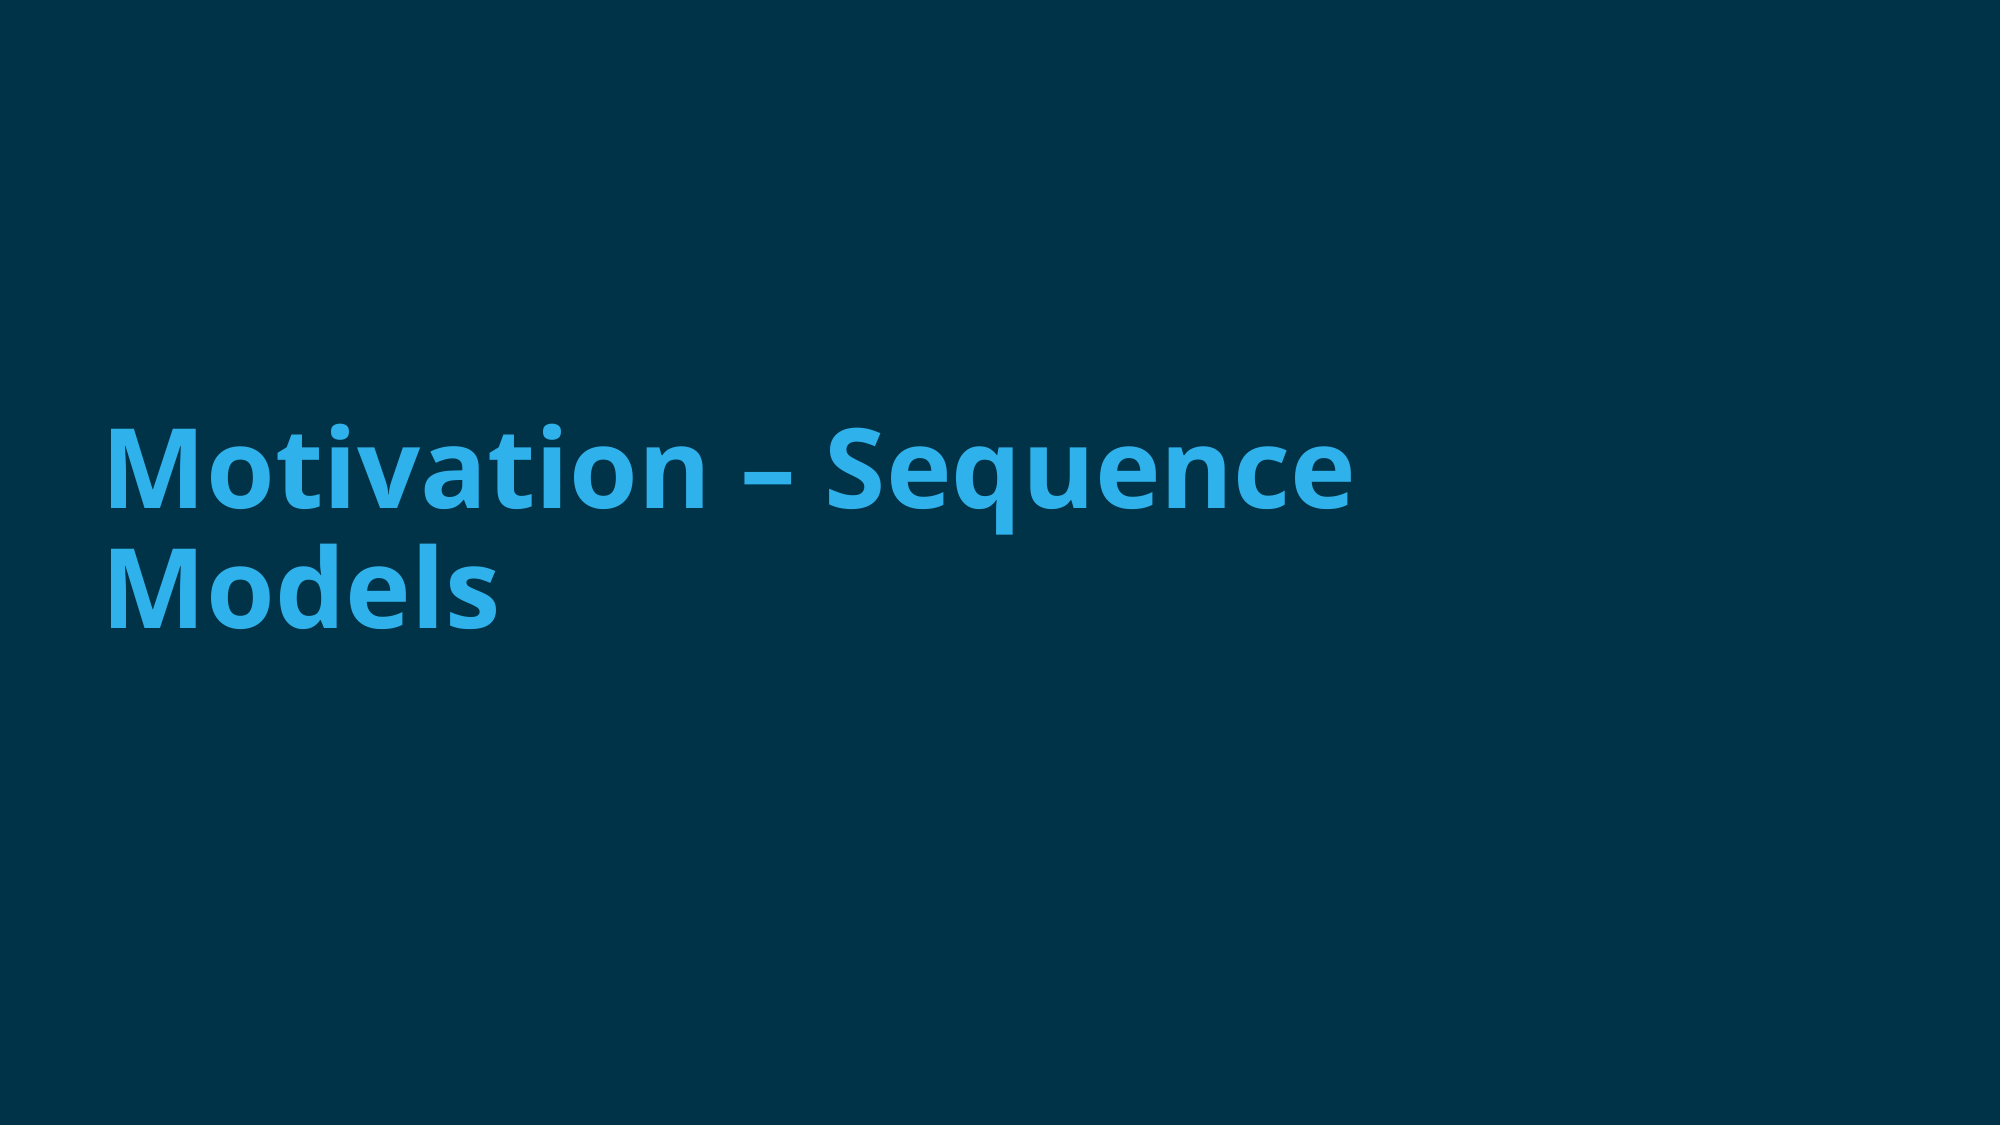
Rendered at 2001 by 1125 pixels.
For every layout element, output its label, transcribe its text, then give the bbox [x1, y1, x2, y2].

picture [332, 424, 348, 430]
title Motivation – Sequence Models [86, 430, 1787, 635]
picture [544, 424, 560, 430]
